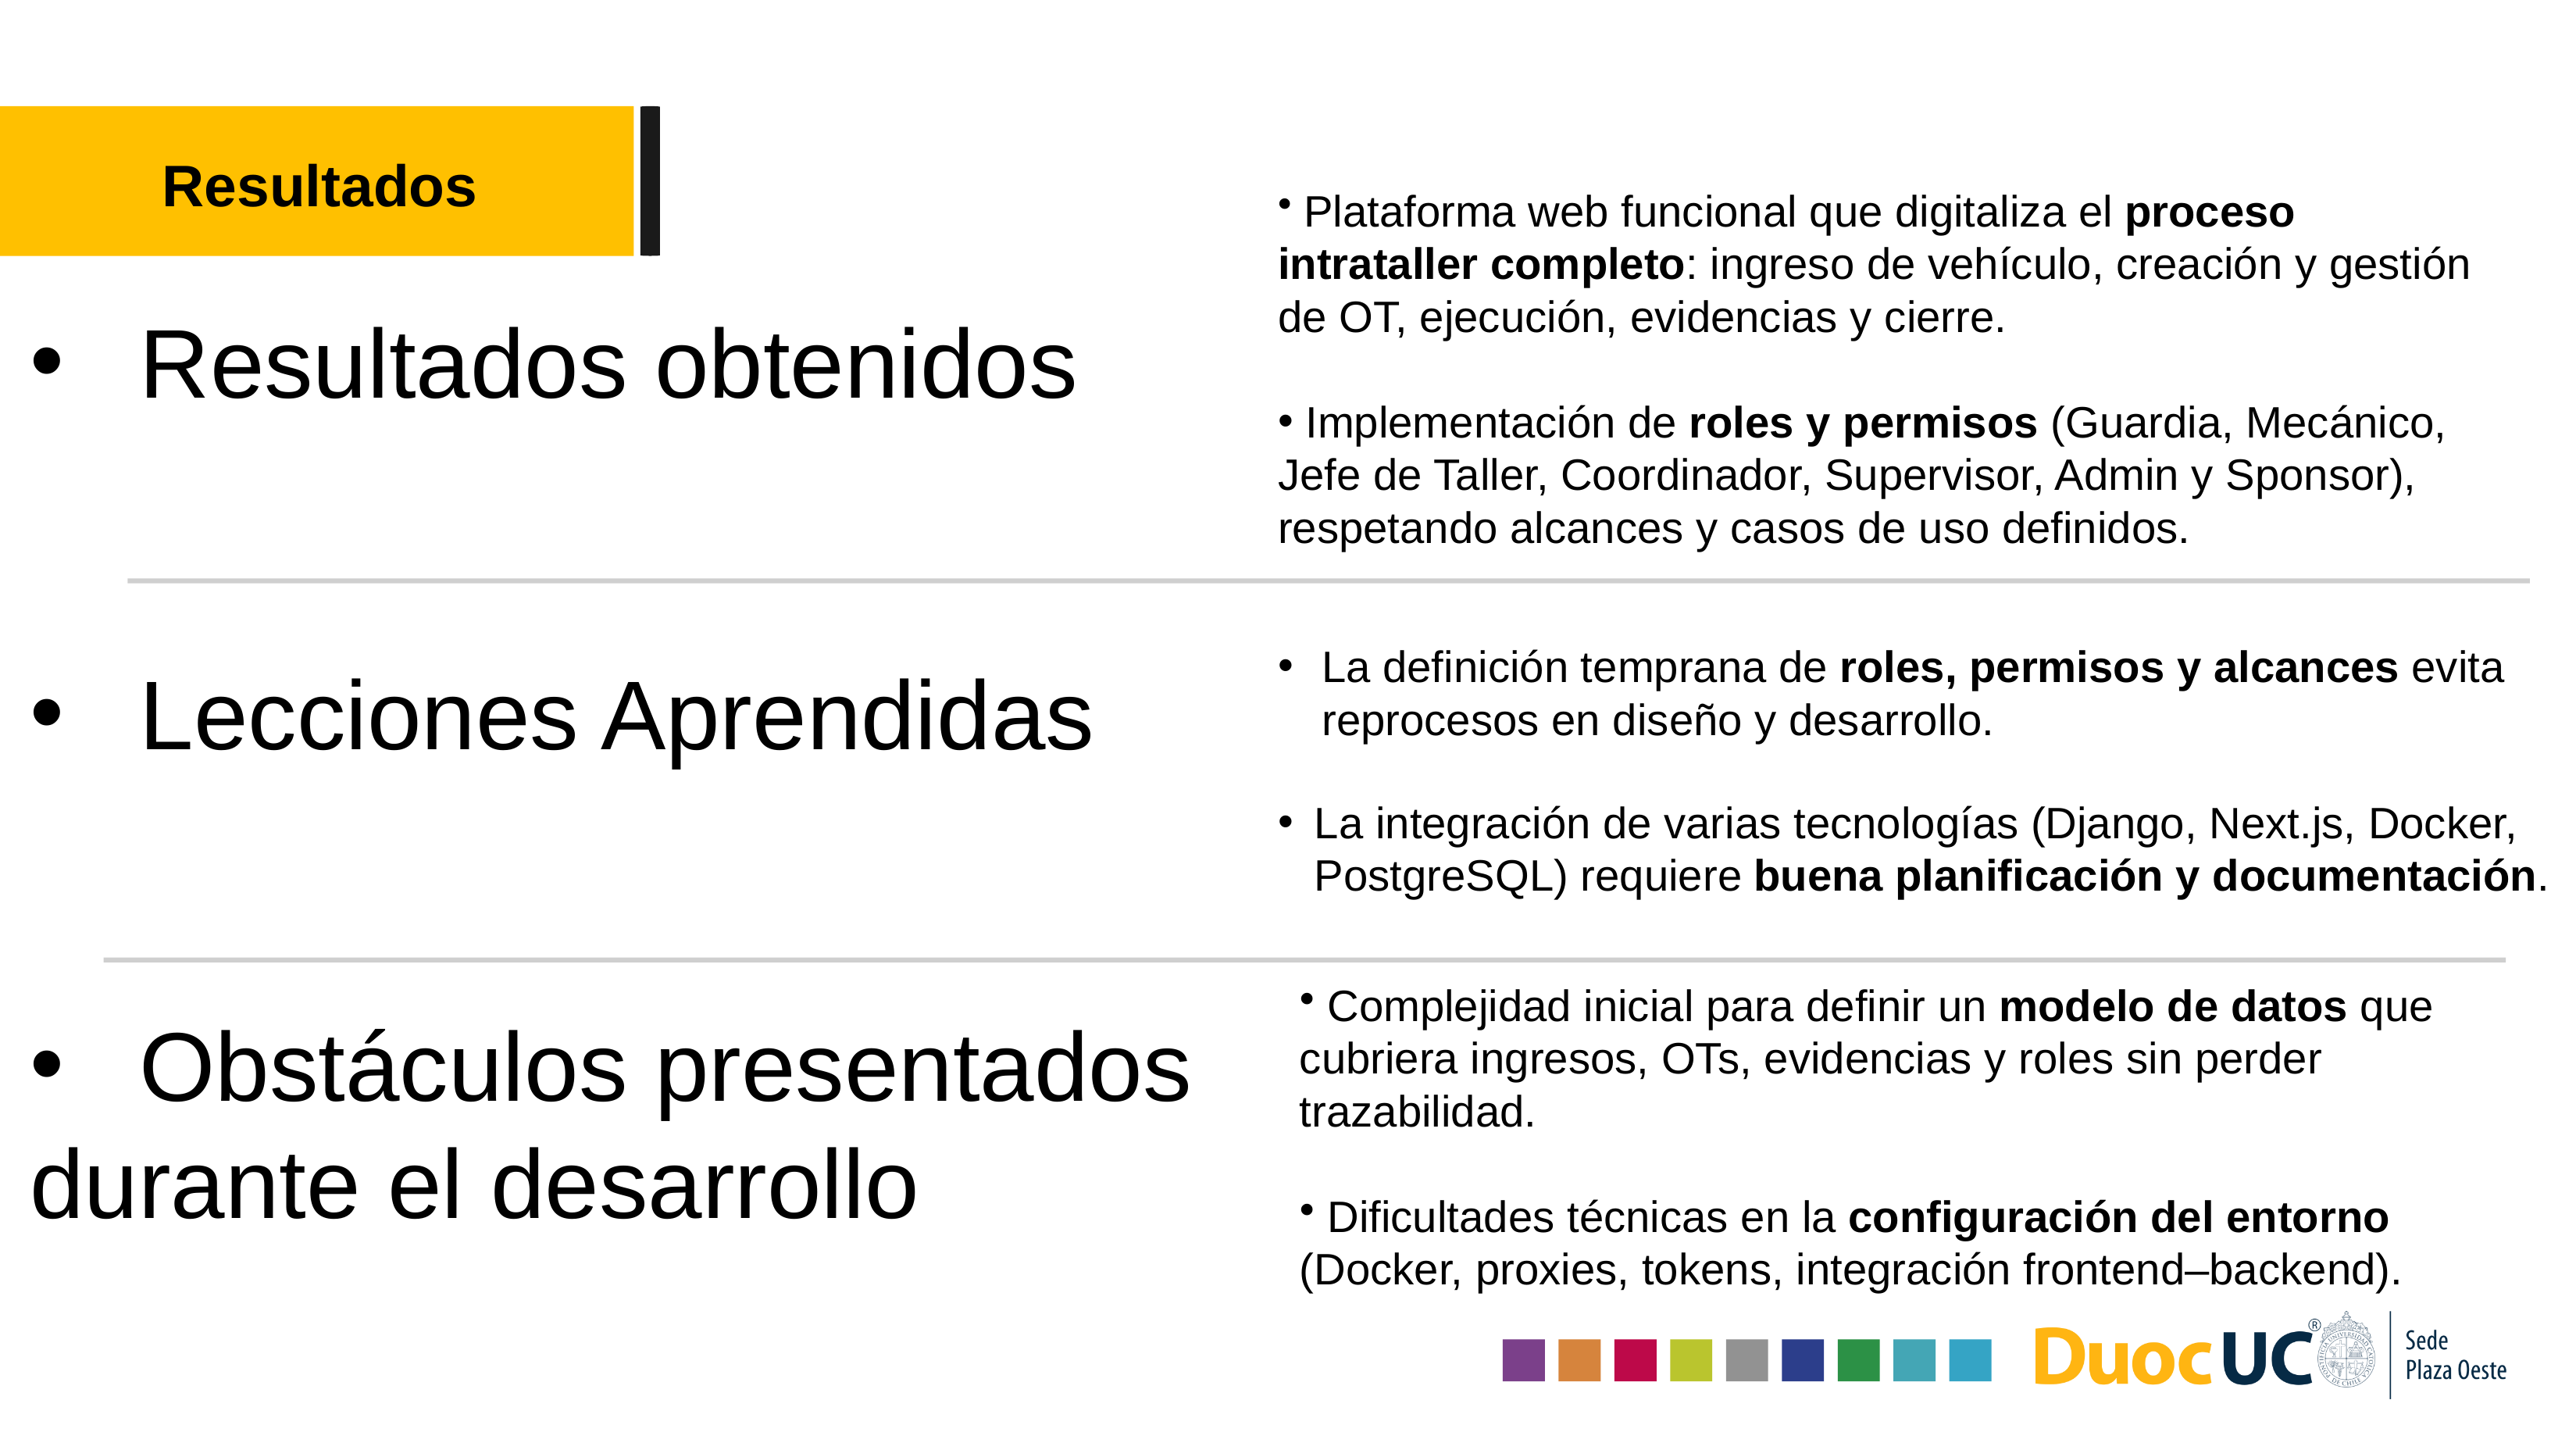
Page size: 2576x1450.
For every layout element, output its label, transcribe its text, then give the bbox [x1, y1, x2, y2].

text_box La integración de varias tecnologías (Django, Next.js, Docker, PostgreSQL) requiere buena planificación y documentación. [1266, 788, 2576, 906]
list Resultados [41, 112, 598, 254]
text_box Resultados obtenidos Lecciones Aprendidas Obstáculos presentados durante el desarrollo [18, 288, 2034, 779]
text_box Plataforma web funcional que digitaliza el proceso intrataller completo: ingreso de vehículo, creación y gestión de OT, ejecución, evidencias y cierre. Implementación de roles y permisos (Guardia, Mecánico, Jefe de Taller, Coordinador, Supervisor, Admin y Sponsor), respetando alcances y casos de uso definidos. [1266, 177, 2496, 558]
text_box La definición temprana de roles, permisos y alcances evita reprocesos en diseño y desarrollo. [1266, 633, 2576, 750]
picture [2031, 1310, 2512, 1400]
text_box Complejidad inicial para definir un modelo de datos que cubriera ingresos, OTs, evidencias y roles sin perder trazabilidad. Dificultades técnicas en la configuración del entorno (Docker, proxies, tokens, integración frontend–backend). [1287, 971, 2530, 1300]
